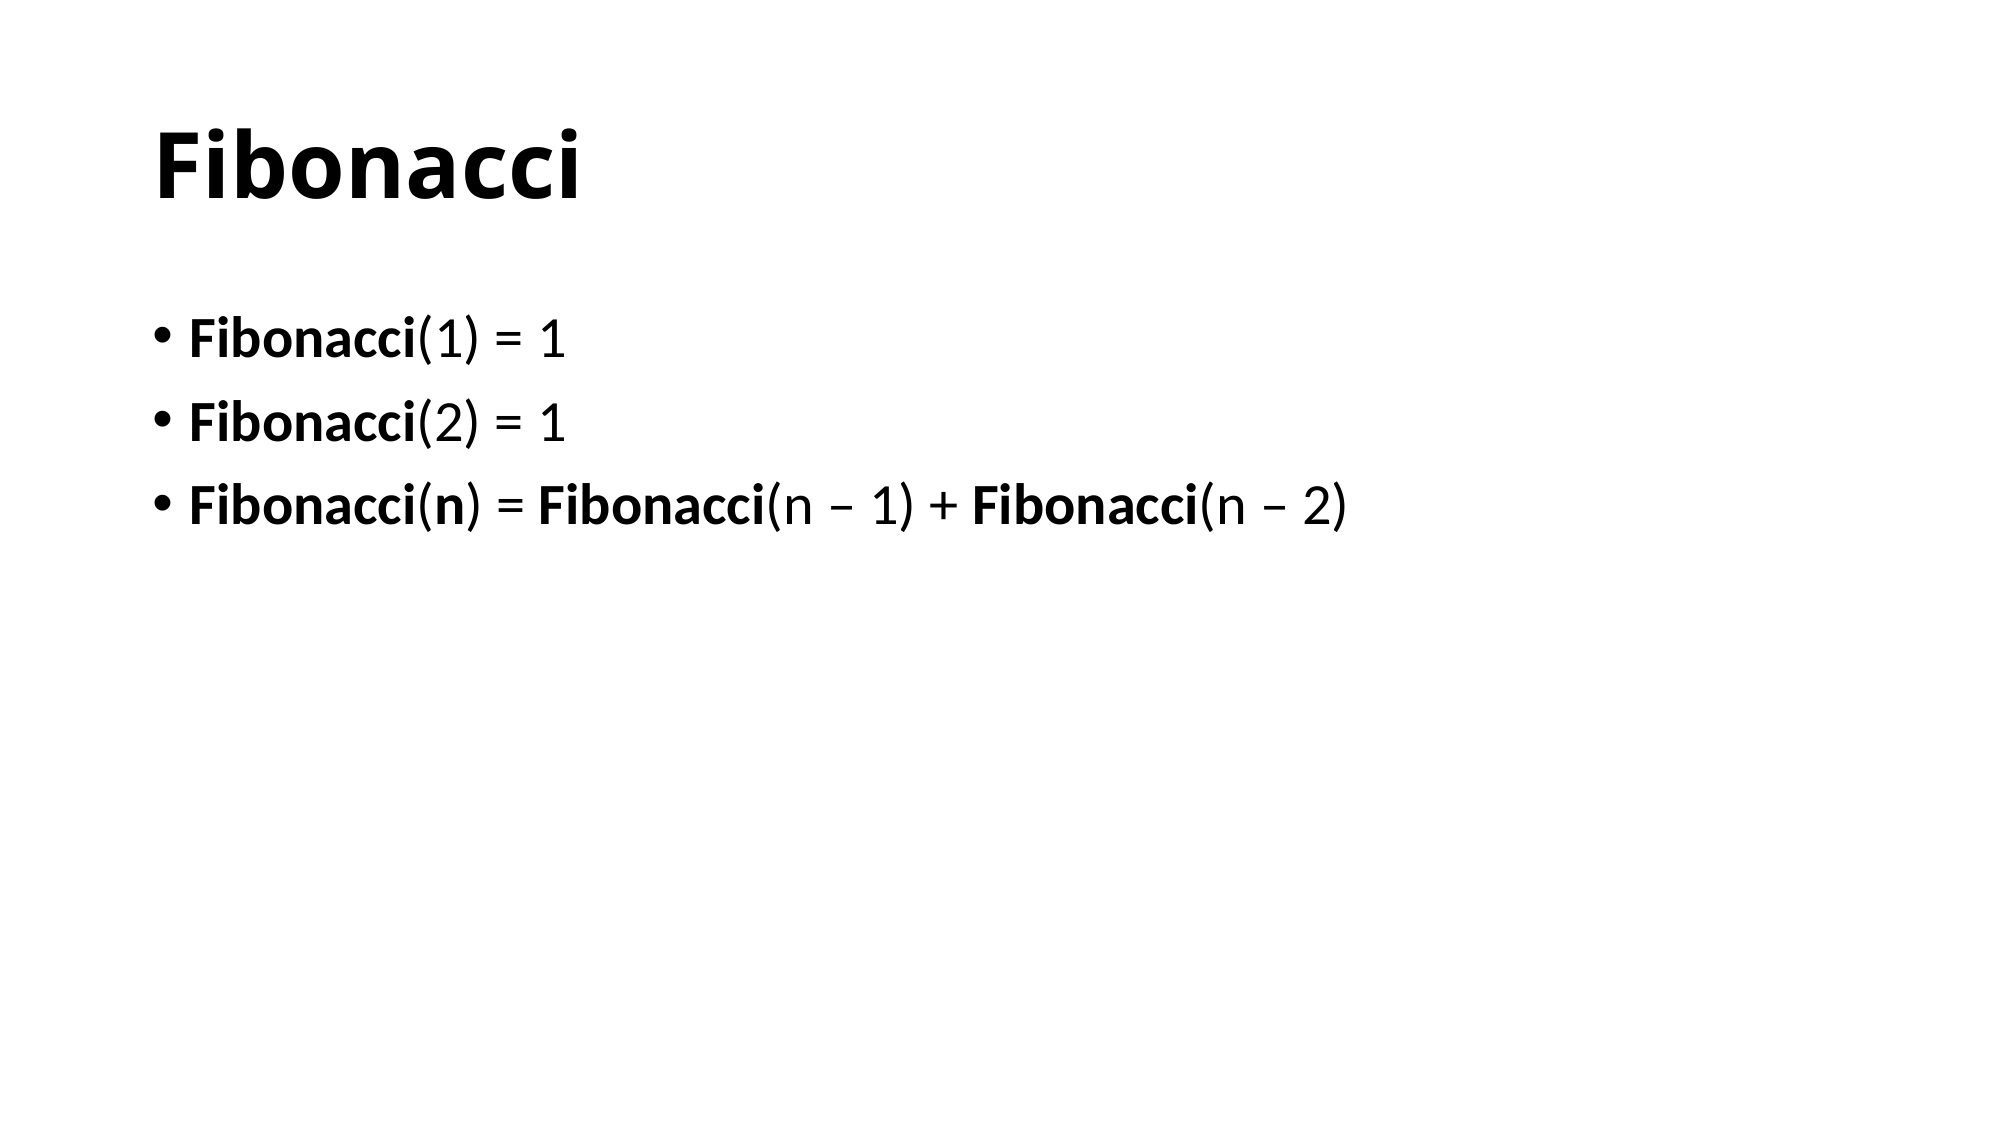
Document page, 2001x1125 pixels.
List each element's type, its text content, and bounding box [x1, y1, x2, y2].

list Fibonacci(1) = 1 Fibonacci(2) = 1 Fibonacci(n) = Fibonacci(n – 1) + Fibonacci(n – 2) [137, 299, 1510, 1014]
title Fibonacci [137, 59, 1863, 278]
